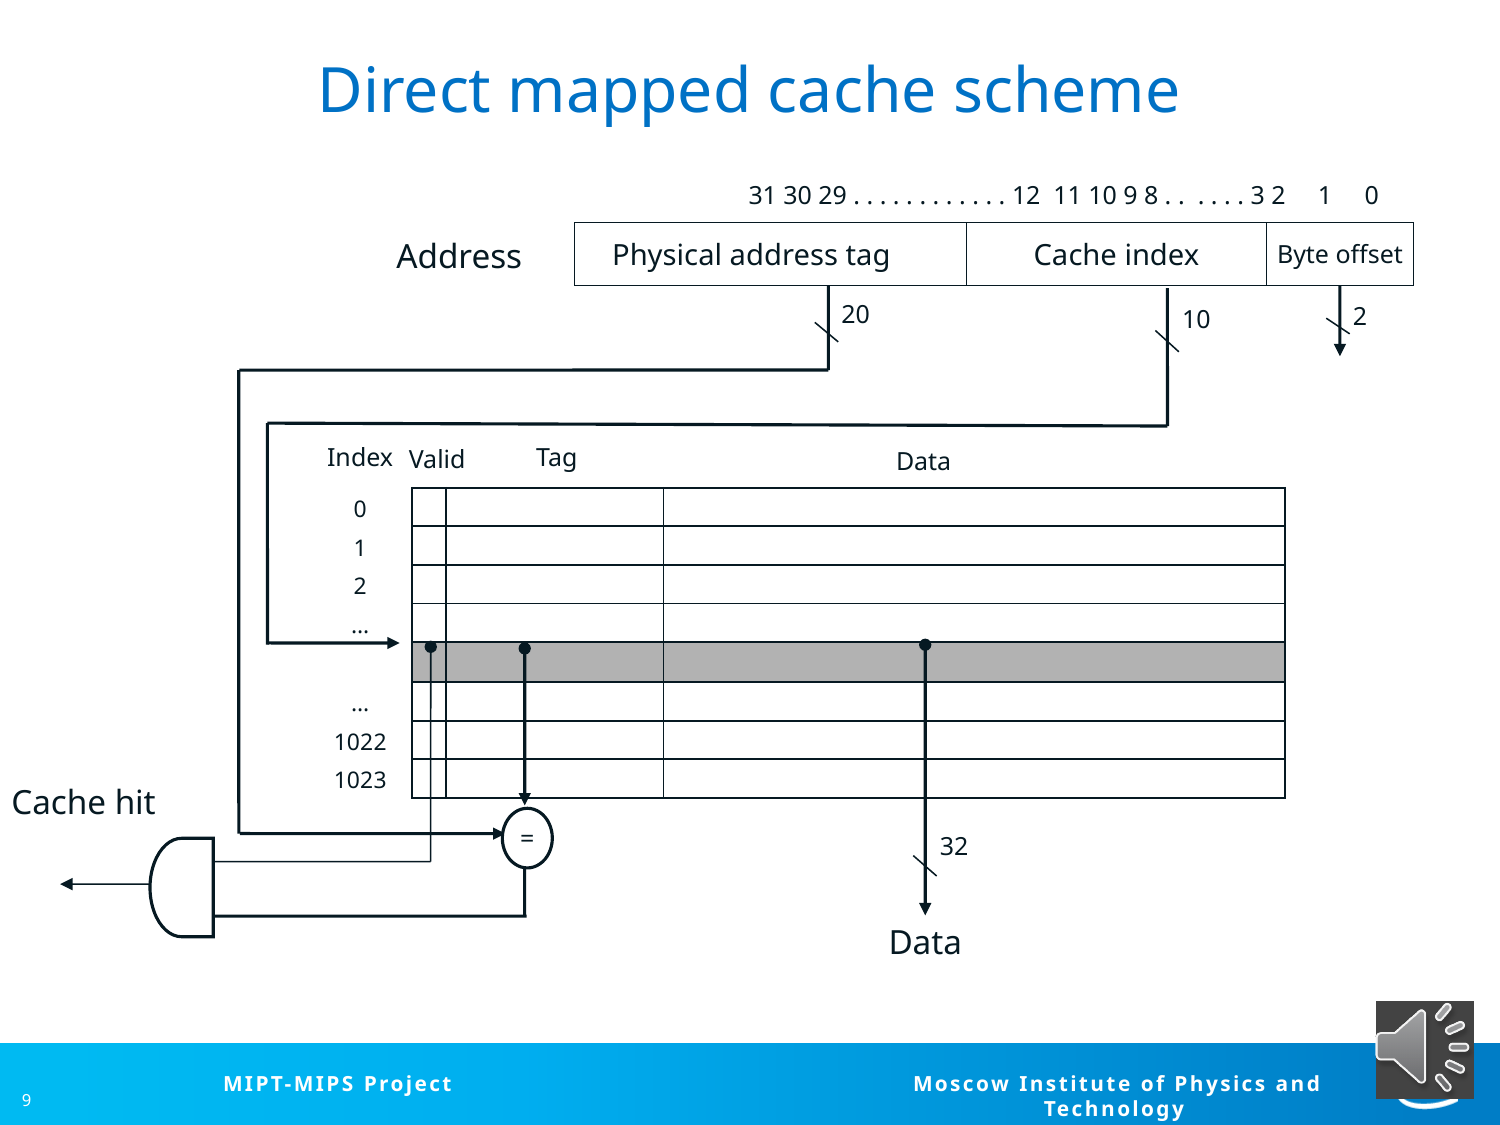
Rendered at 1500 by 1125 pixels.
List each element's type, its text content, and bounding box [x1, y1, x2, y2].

text_box Cache hit [0, 773, 176, 829]
text_box [150, 838, 214, 937]
picture [1245, 1043, 1252, 1089]
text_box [1155, 296, 1233, 353]
table_header 0 [303, 489, 411, 525]
table_cell [926, 722, 1284, 758]
text_box [60, 877, 150, 891]
table_cell [413, 566, 445, 603]
text_box Valid [387, 435, 488, 481]
table_cell [447, 604, 663, 641]
table_cell [447, 643, 524, 681]
text_box Data [866, 913, 985, 969]
table_cell [664, 722, 925, 758]
table_cell … [303, 604, 411, 641]
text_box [212, 646, 431, 862]
text_box [919, 884, 932, 916]
table_cell 2 [303, 566, 411, 603]
table_header [664, 489, 1284, 525]
table_cell [436, 683, 445, 720]
text_box 31 30 29 . . . . . . . . . . . . 12 11 10 9 8 . . . . . . 3 2 1 0 [322, 172, 1395, 218]
table_cell 1 [303, 527, 411, 564]
table_cell [926, 760, 1284, 797]
table_cell [447, 527, 663, 564]
picture [1245, 1089, 1252, 1125]
text_box Address [367, 227, 552, 283]
table_cell [447, 722, 524, 758]
table_cell [447, 566, 663, 603]
table_cell [525, 683, 663, 720]
picture [1324, 999, 1500, 1125]
table_cell [926, 683, 1284, 720]
table_cell [664, 566, 1284, 603]
picture [1307, 1089, 1314, 1125]
text_box [1334, 346, 1346, 357]
text_box Tag [506, 433, 607, 479]
table_header [413, 489, 445, 525]
table_cell [525, 760, 663, 797]
table_cell [447, 683, 524, 720]
picture [1307, 1043, 1315, 1082]
table_cell [525, 643, 663, 681]
table_cell [435, 643, 445, 681]
table_cell [926, 643, 1284, 681]
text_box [912, 822, 990, 877]
table_cell [436, 722, 445, 758]
text_box Byte offset [1266, 222, 1414, 286]
table_cell [413, 604, 445, 641]
table_cell [664, 760, 925, 797]
text_box = [502, 808, 553, 868]
table_cell [664, 604, 1284, 641]
table_cell [413, 527, 445, 564]
table_header [447, 489, 663, 525]
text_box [814, 290, 892, 343]
title Direct mapped cache scheme [74, 24, 1425, 171]
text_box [214, 868, 527, 917]
table_cell [664, 643, 925, 681]
table_cell [664, 683, 925, 720]
text_box [518, 642, 531, 806]
text_box [919, 638, 932, 821]
text_box Index [303, 433, 418, 479]
text_box [267, 636, 400, 645]
text_box [436, 827, 502, 840]
picture [1289, 1043, 1296, 1125]
text_box Data [873, 438, 974, 484]
text_box Physical address tag [574, 222, 966, 286]
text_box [1325, 292, 1404, 339]
table_cell [447, 760, 524, 797]
text_box Cache index [966, 222, 1266, 286]
table_cell [525, 722, 663, 758]
table_cell [664, 527, 1284, 564]
table_cell [436, 760, 445, 797]
